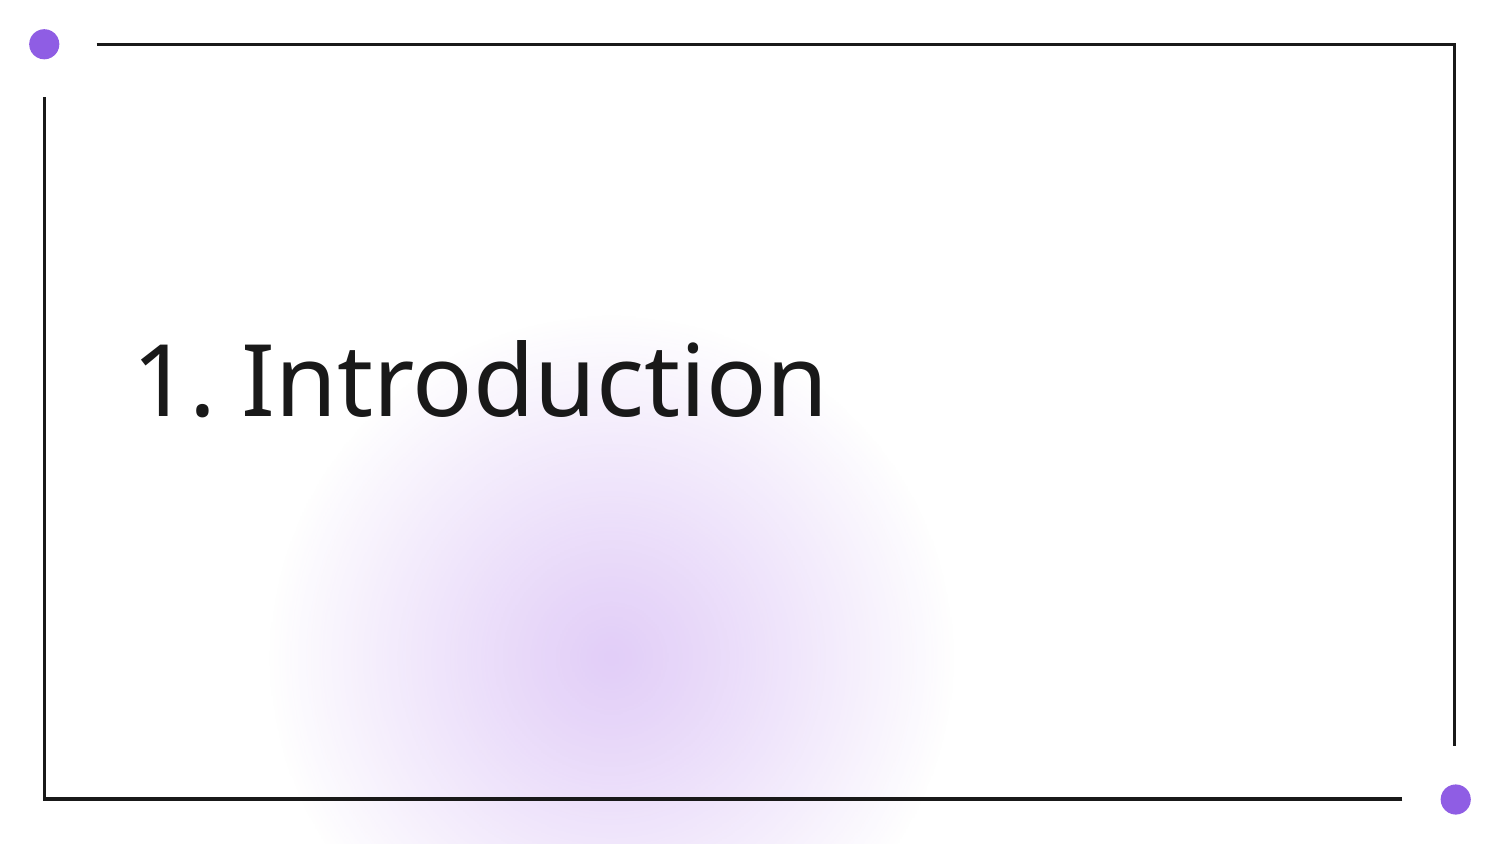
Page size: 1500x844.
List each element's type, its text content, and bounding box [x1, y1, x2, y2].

title 1. Introduction [116, 301, 1037, 467]
